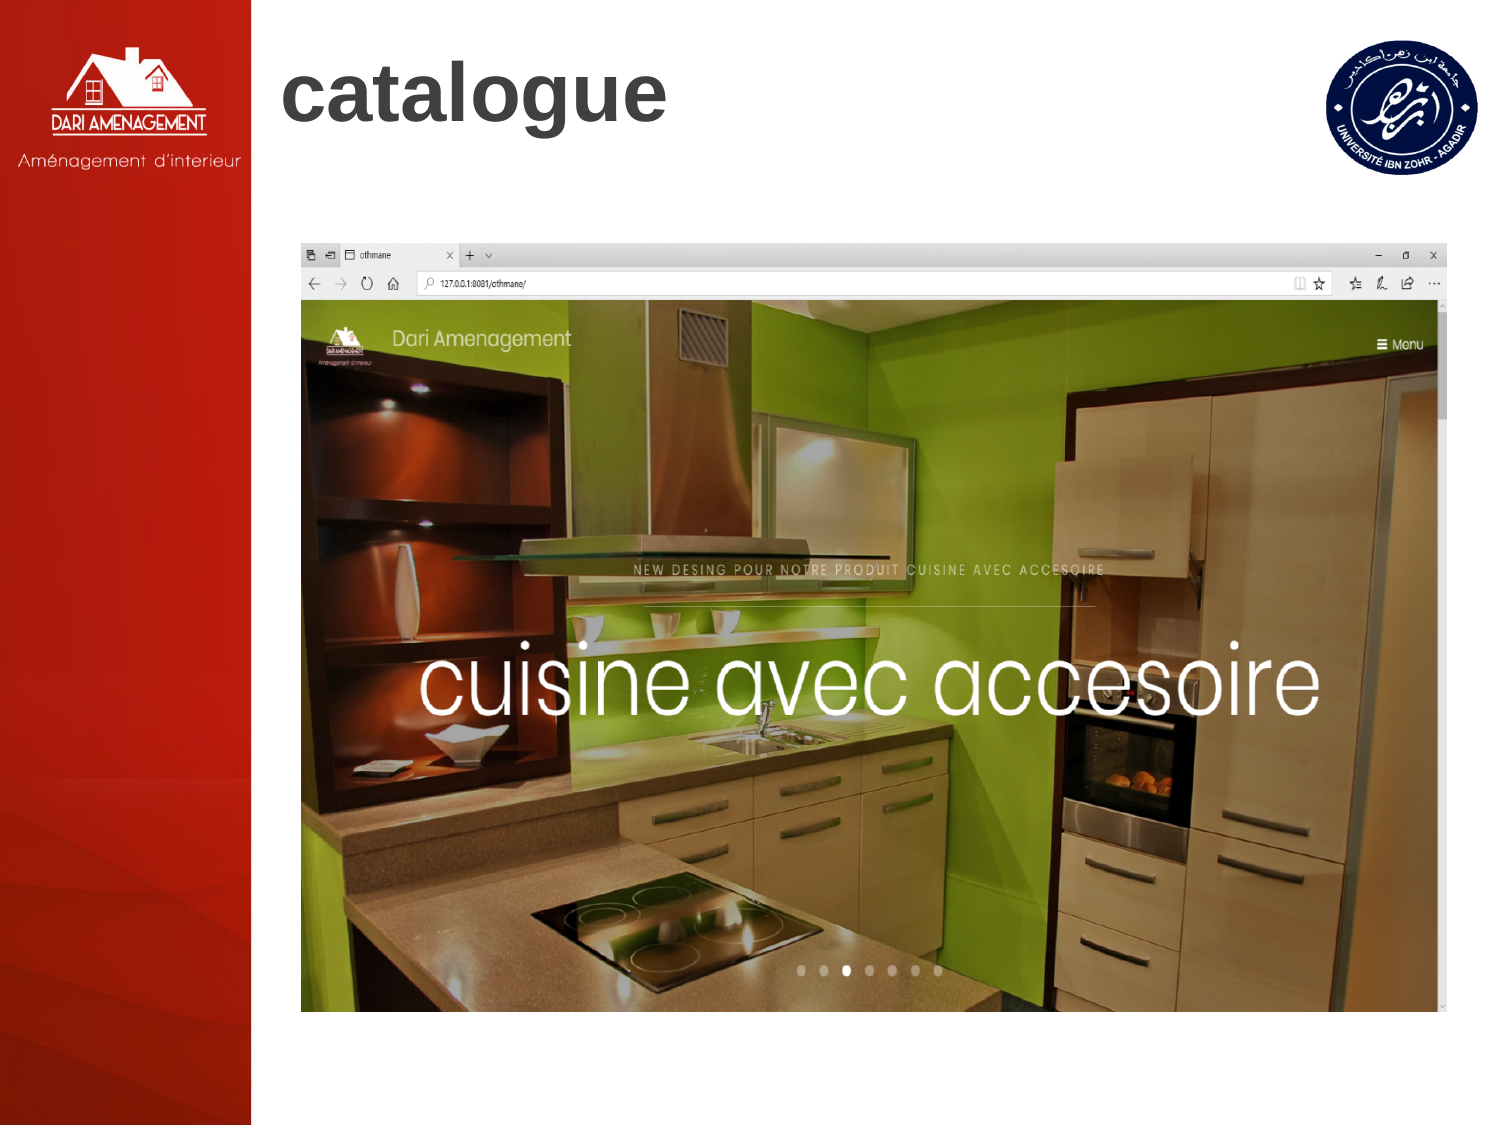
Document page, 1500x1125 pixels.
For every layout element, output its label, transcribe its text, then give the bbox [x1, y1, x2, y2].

picture [0, 0, 1500, 1125]
title catalogue [265, 0, 1500, 176]
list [300, 243, 1448, 1012]
